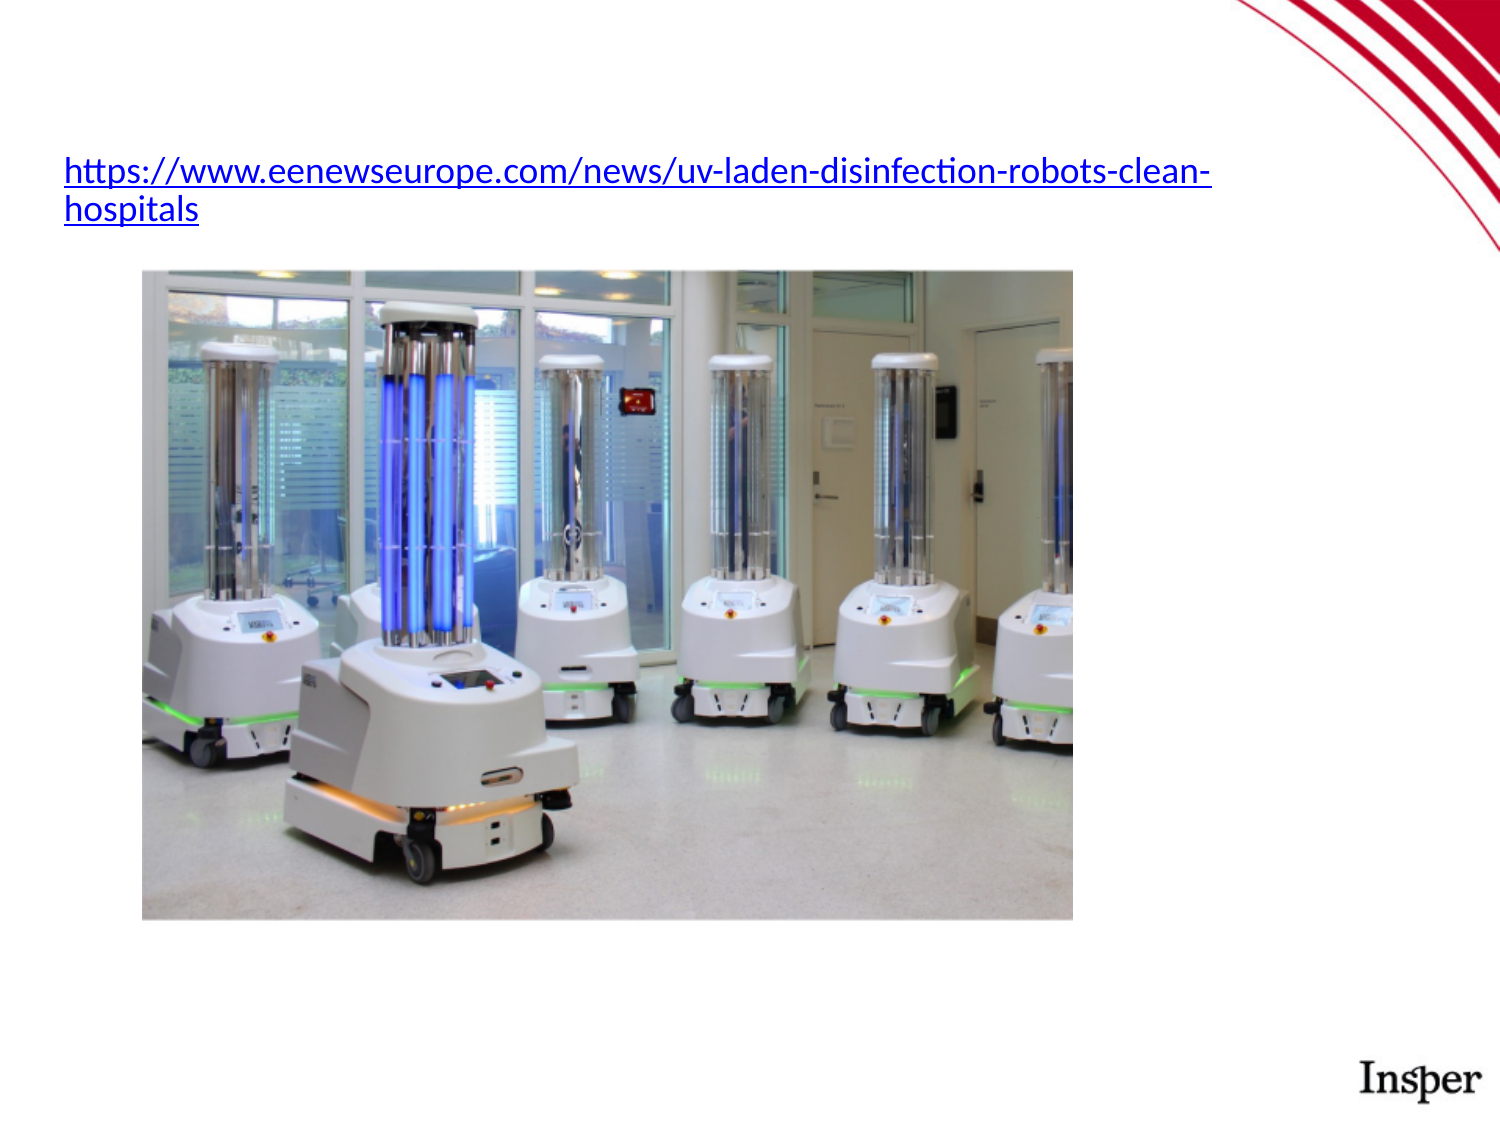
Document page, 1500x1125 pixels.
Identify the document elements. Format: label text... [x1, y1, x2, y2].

picture [0, 0, 1500, 1125]
text_box https://www.eenewseurope.com/news/uv-laden-disinfection-robots-clean-hospitals [48, 138, 1228, 244]
